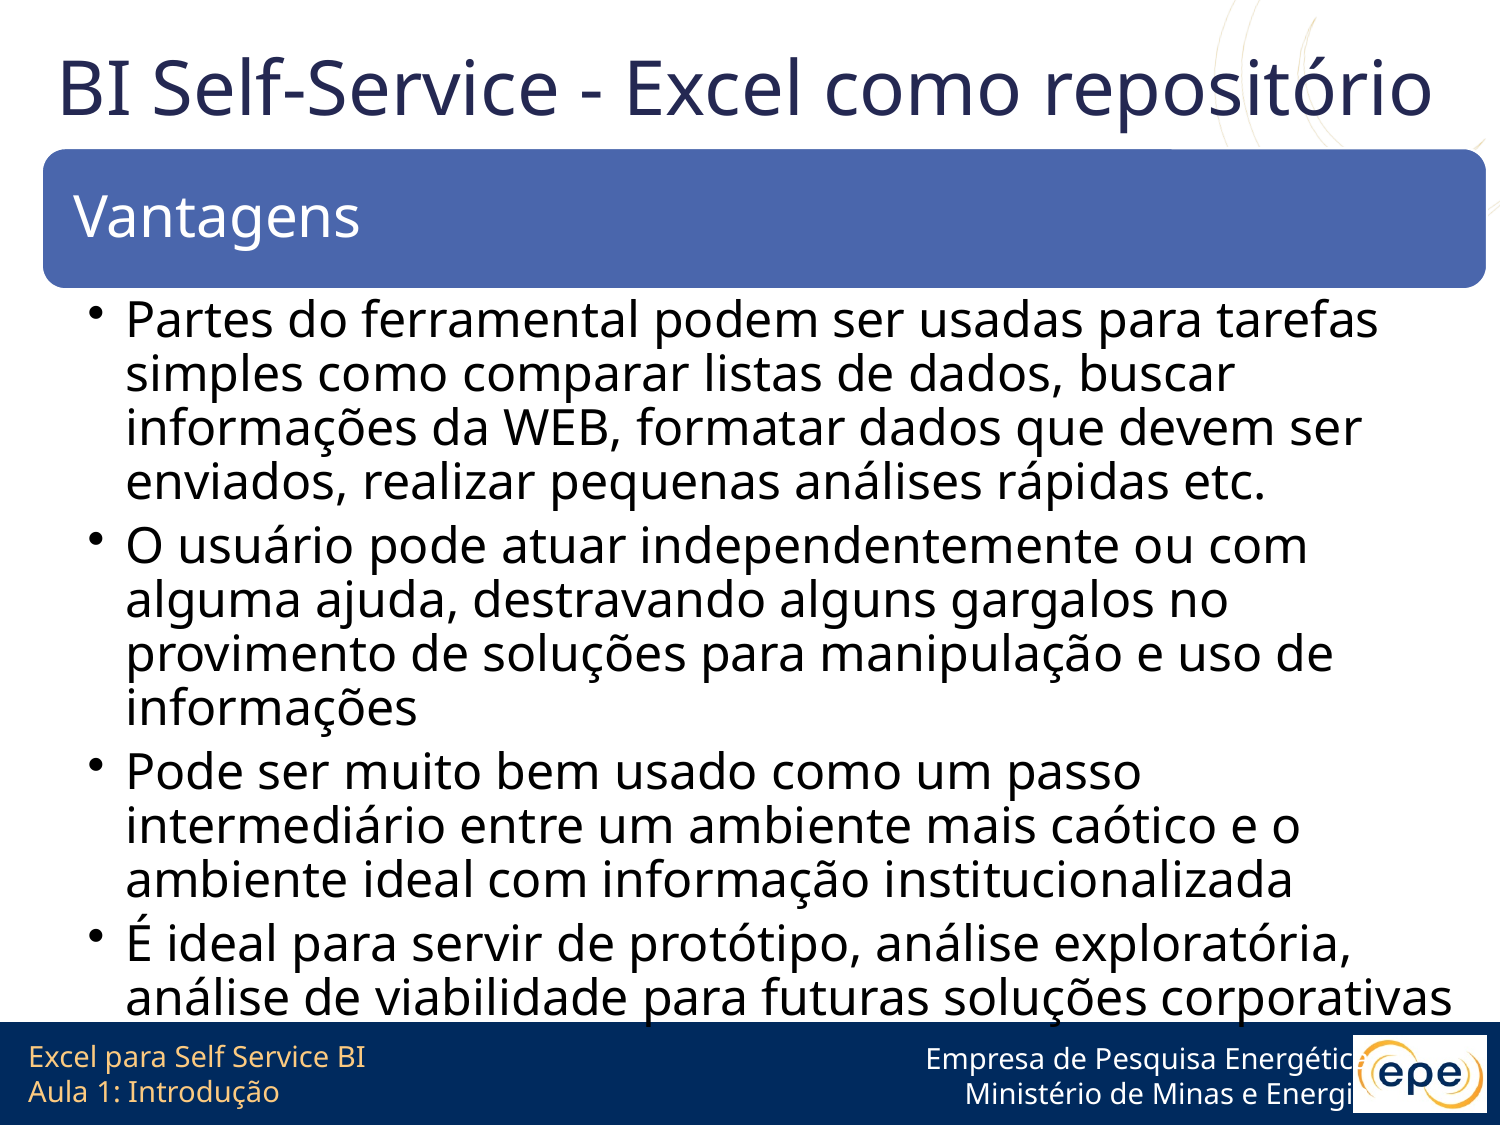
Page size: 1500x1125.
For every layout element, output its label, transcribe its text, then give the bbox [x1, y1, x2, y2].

picture [1353, 1035, 1487, 1113]
title BI Self-Service - Excel como repositório [41, 33, 1464, 148]
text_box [41, 148, 1487, 1006]
